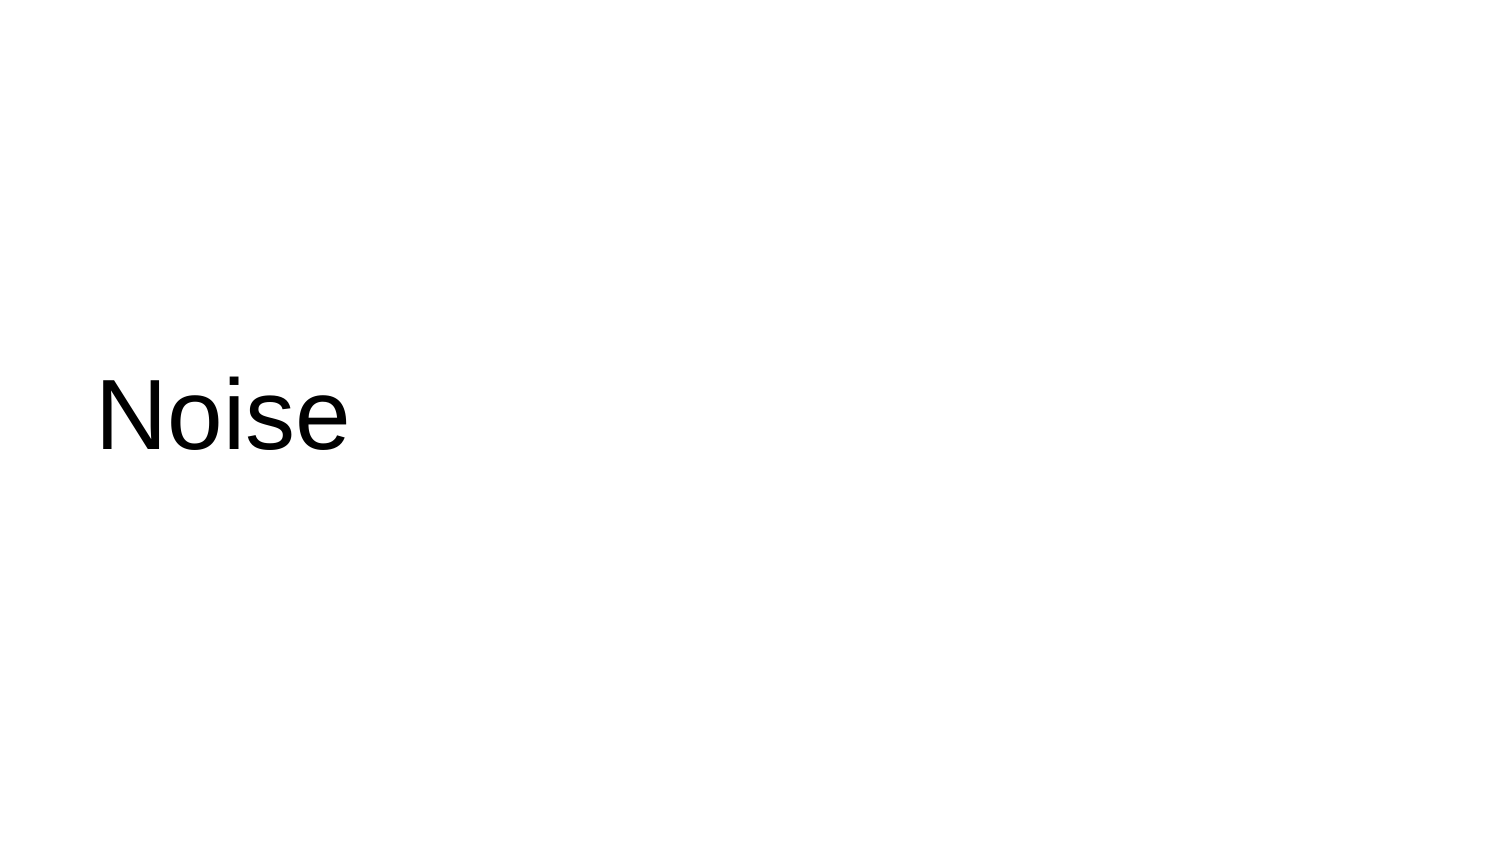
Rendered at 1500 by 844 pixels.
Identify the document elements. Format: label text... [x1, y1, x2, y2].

title Noise [80, 73, 1125, 745]
